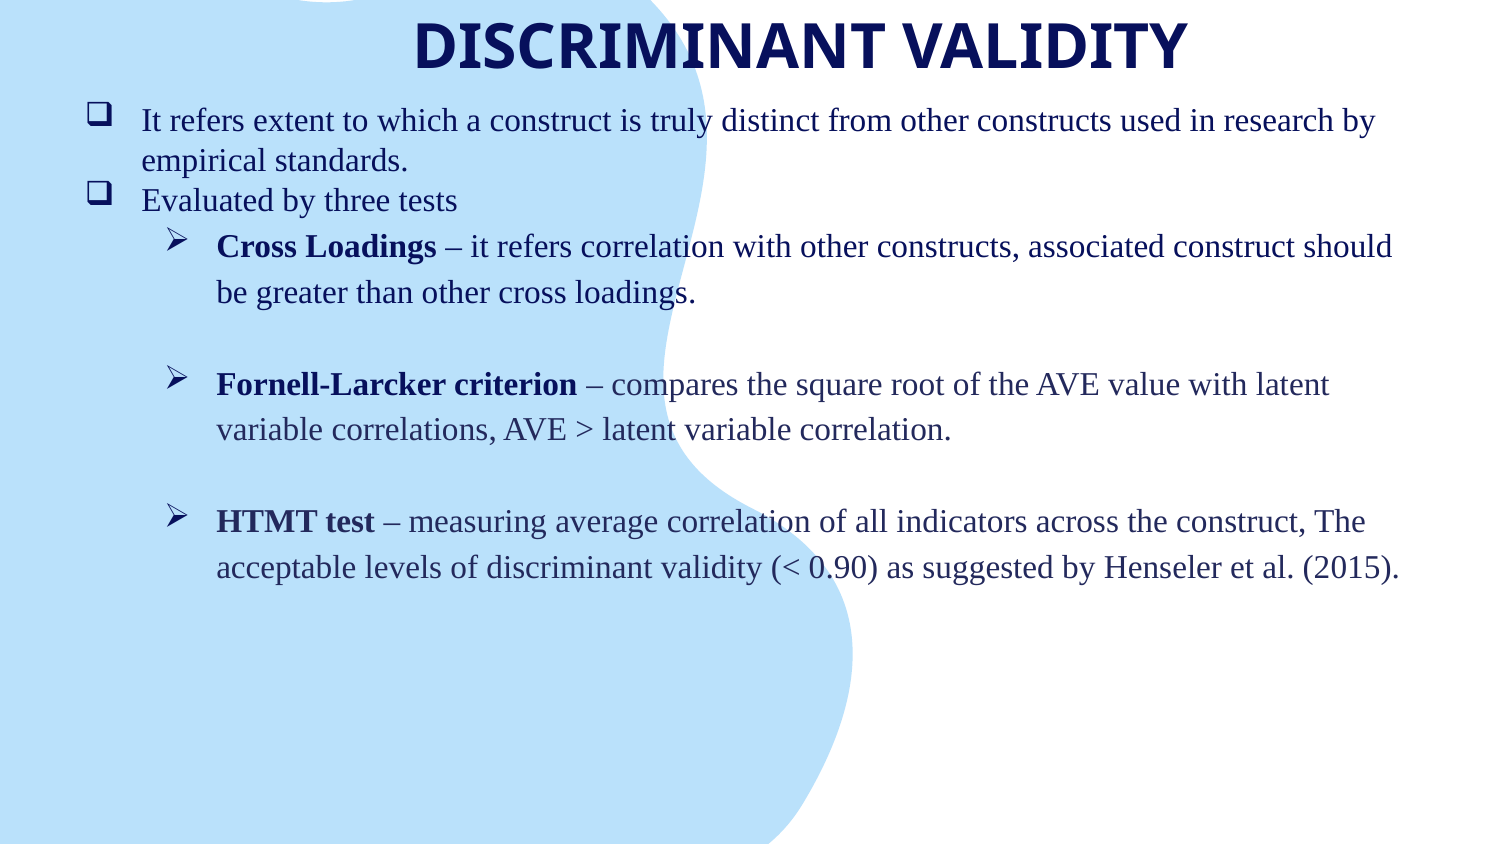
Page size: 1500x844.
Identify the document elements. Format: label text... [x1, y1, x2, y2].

title DISCRIMINANT VALIDITY [189, 0, 1390, 83]
subtitle It refers extent to which a construct is truly distinct from other constructs used in research by empirical standards. Evaluated by three tests Cross Loadings – it refers correlation with other constructs, associated construct should be greater than other cross loadings. Fornell-Larcker criterion – compares the square root of the AVE value with latent variable correlations, AVE > latent variable correlation. HTMT test – measuring average correlation of all indicators across the construct, The acceptable levels of discriminant validity (< 0.90) as suggested by Henseler et al. (2015). [51, 83, 1449, 167]
